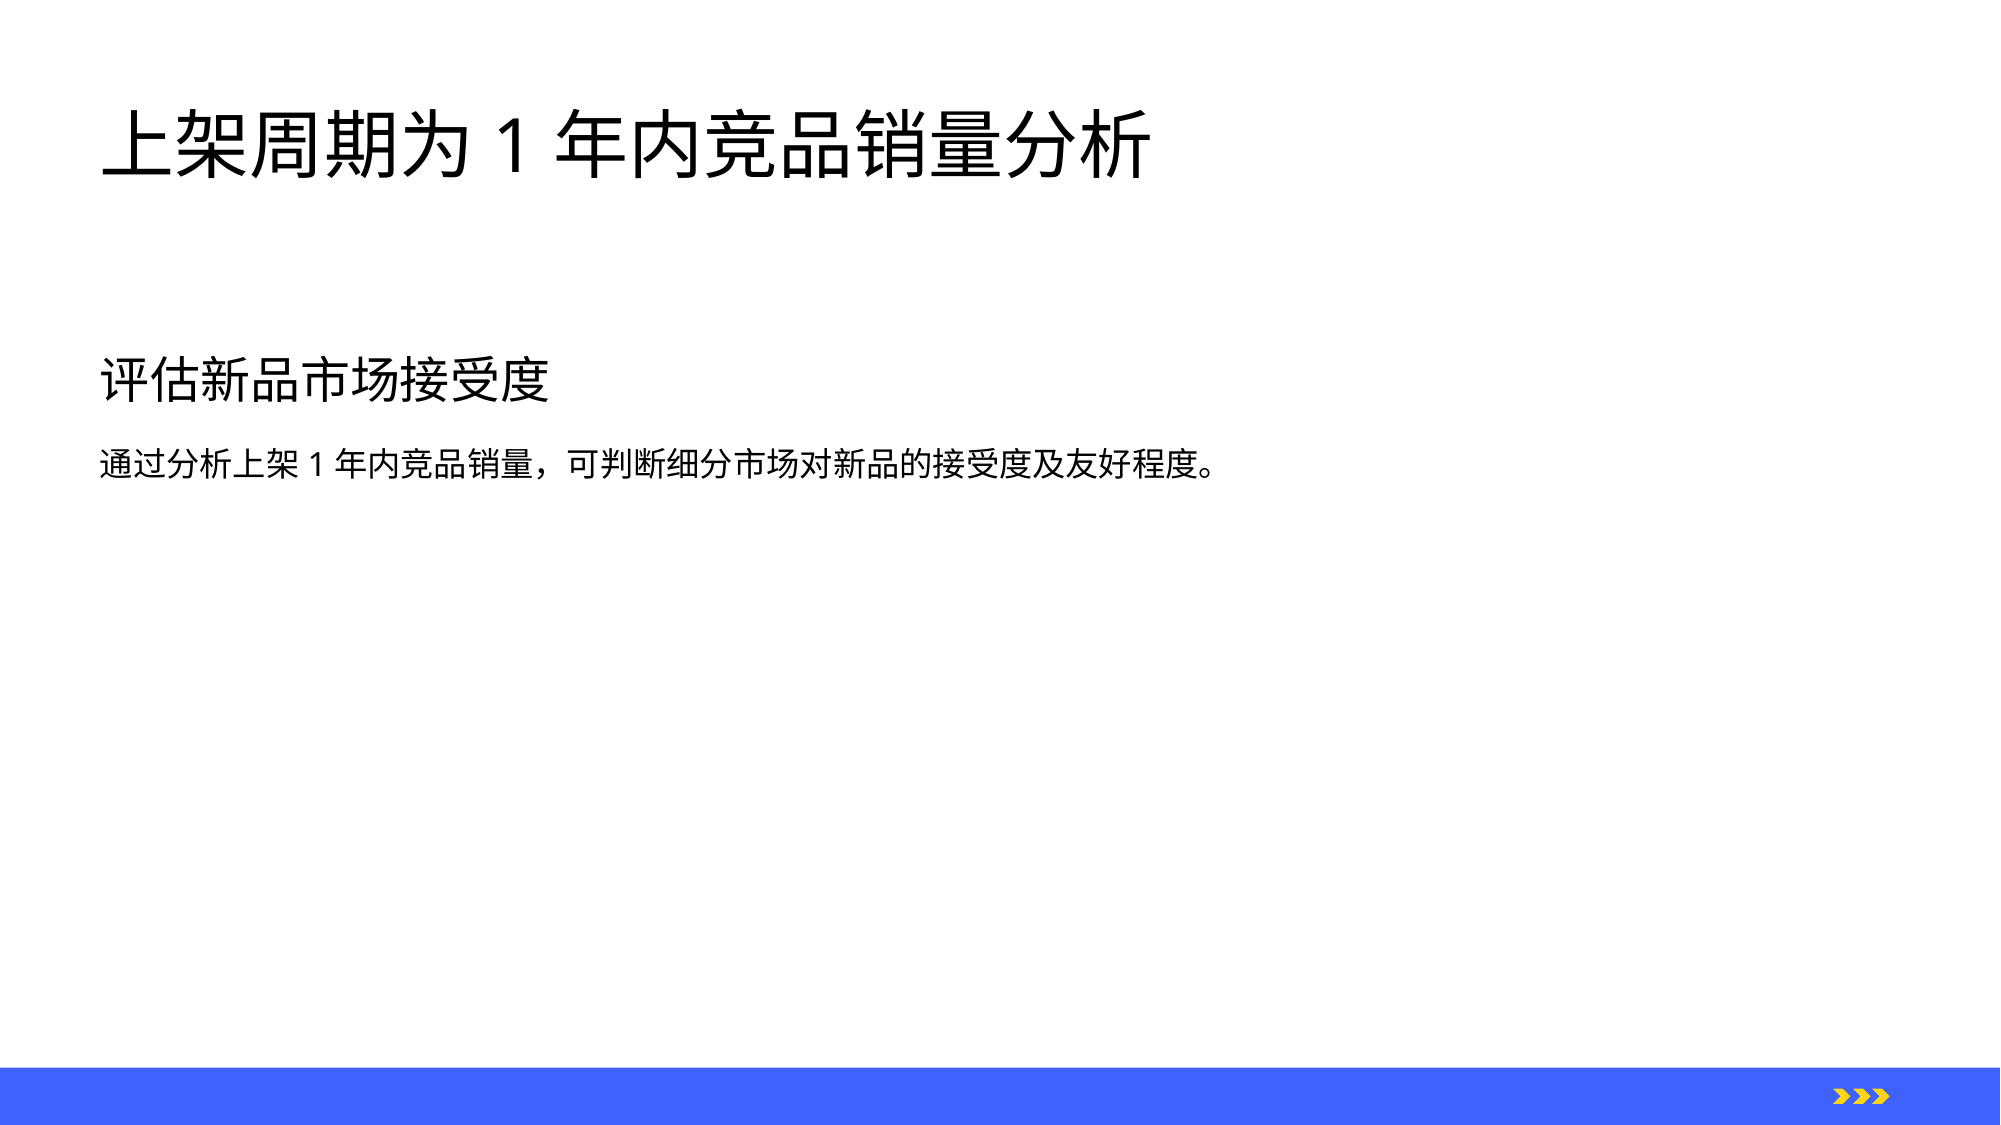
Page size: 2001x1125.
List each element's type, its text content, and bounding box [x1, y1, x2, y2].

list 评估新品市场接受度 [99, 341, 1900, 409]
title 上架周期为1年内竞品销量分析 [99, 87, 1900, 188]
list 通过分析上架1年内竞品销量，可判断细分市场对新品的接受度及友好程度。 [99, 433, 1900, 934]
